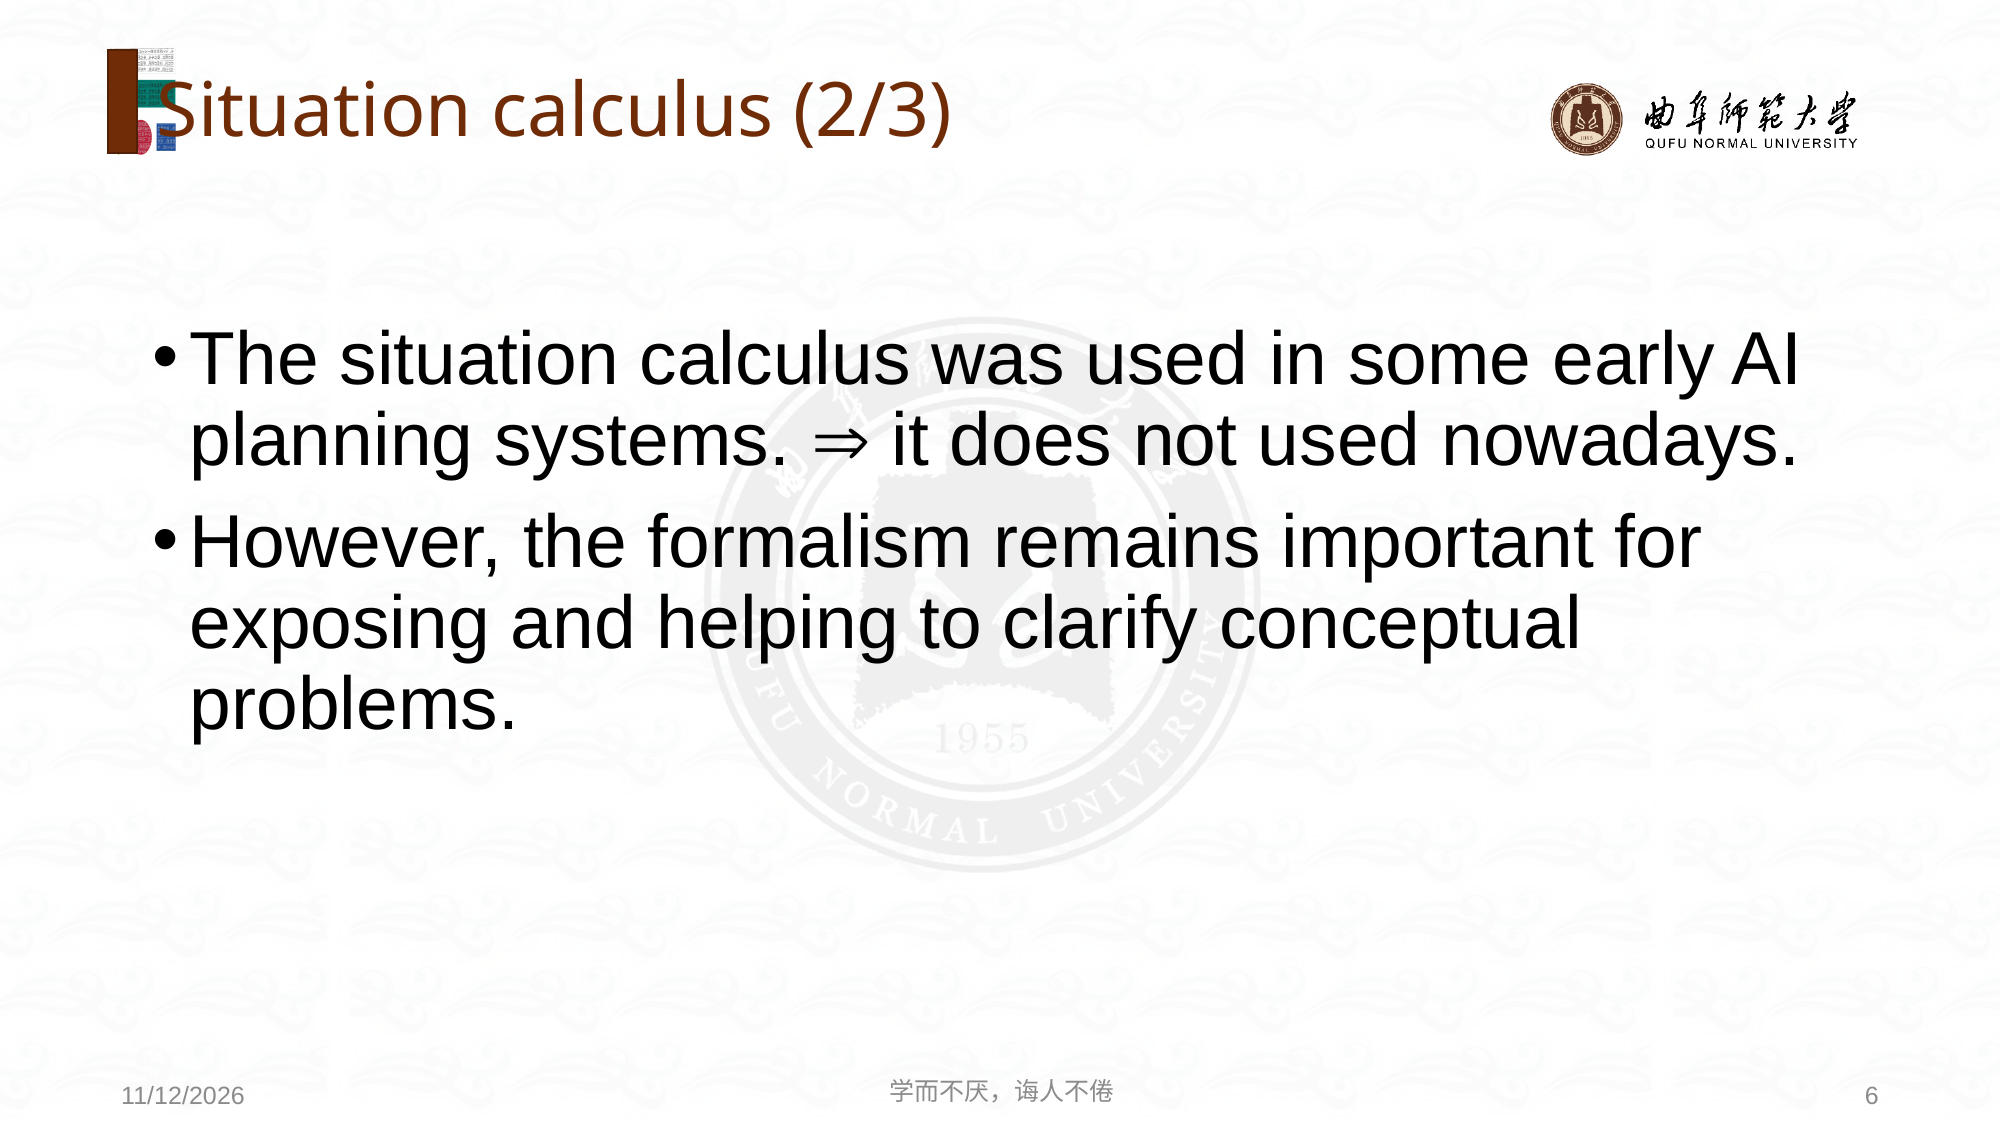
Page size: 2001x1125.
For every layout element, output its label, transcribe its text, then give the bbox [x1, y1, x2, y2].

picture [1543, 75, 1894, 158]
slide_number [106, 1065, 557, 1125]
title Situation calculus (2/3) [141, 62, 1142, 161]
footer 学而不厌，诲人不倦 [664, 1063, 1340, 1124]
slide_number 6 [1443, 1065, 1894, 1125]
picture [108, 46, 176, 161]
text_box The situation calculus was used in some early AI planning systems.  it does not used nowadays. However, the formalism remains important for exposing and helping to clarify conceptual problems. [137, 312, 1863, 988]
